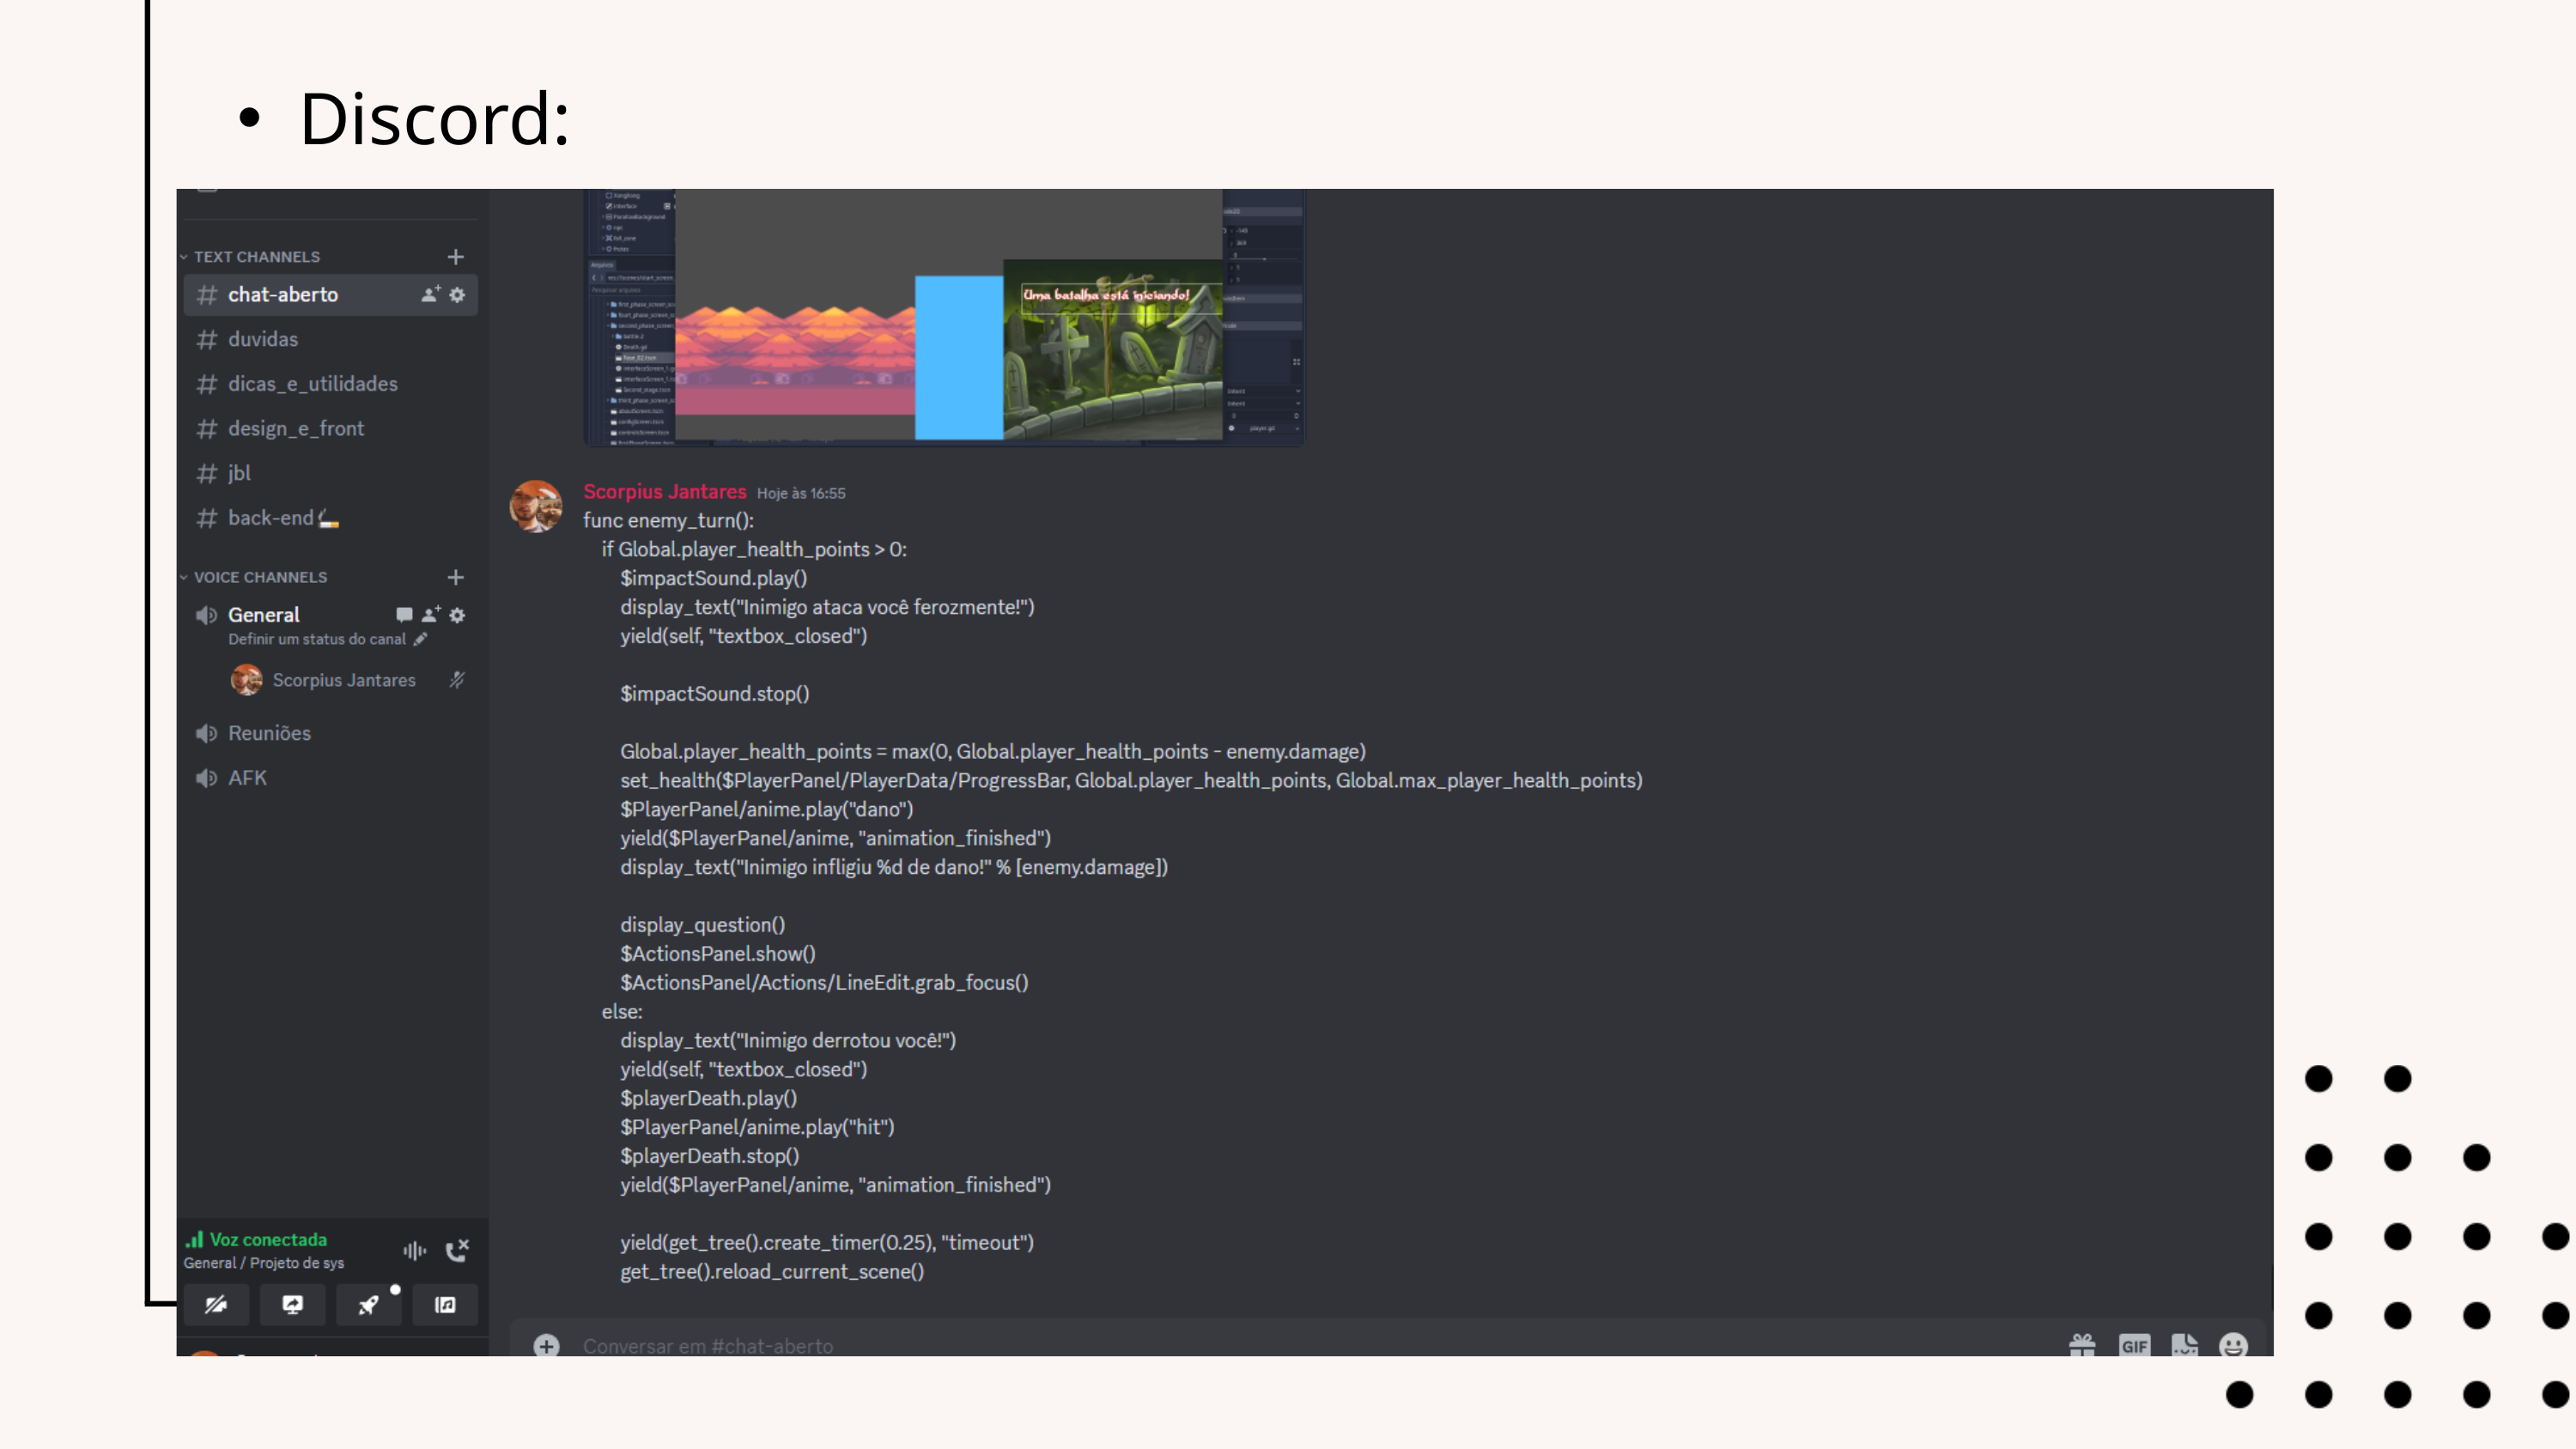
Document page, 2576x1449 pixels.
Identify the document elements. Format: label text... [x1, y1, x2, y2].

text_box [2148, 1065, 2576, 1449]
text_box Discord: [176, 0, 1288, 160]
text_box [176, 189, 2275, 1356]
